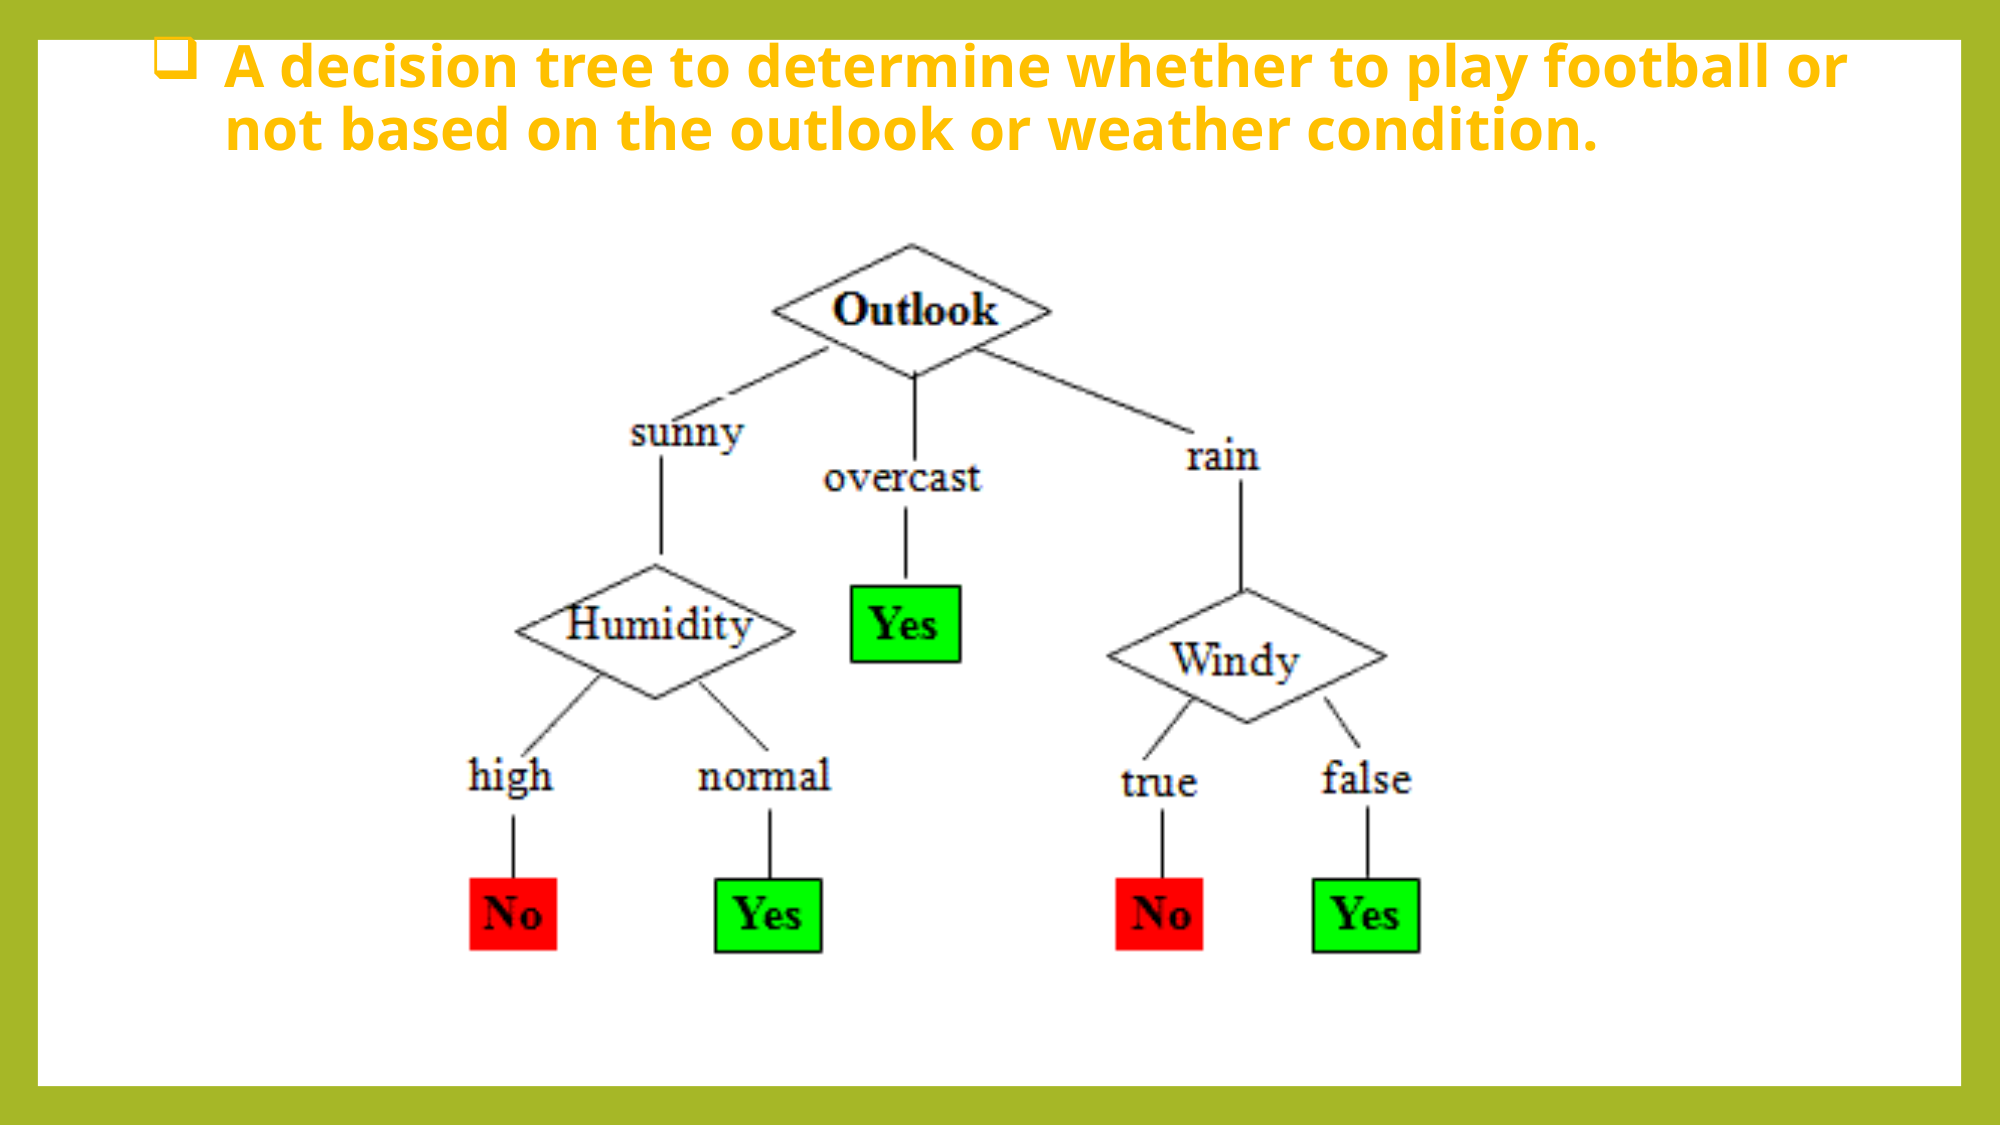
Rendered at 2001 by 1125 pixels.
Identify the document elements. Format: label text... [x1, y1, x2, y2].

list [379, 196, 1495, 1024]
title A decision tree to determine whether to play football or not based on the outlook or weather condition. [134, 42, 1889, 292]
